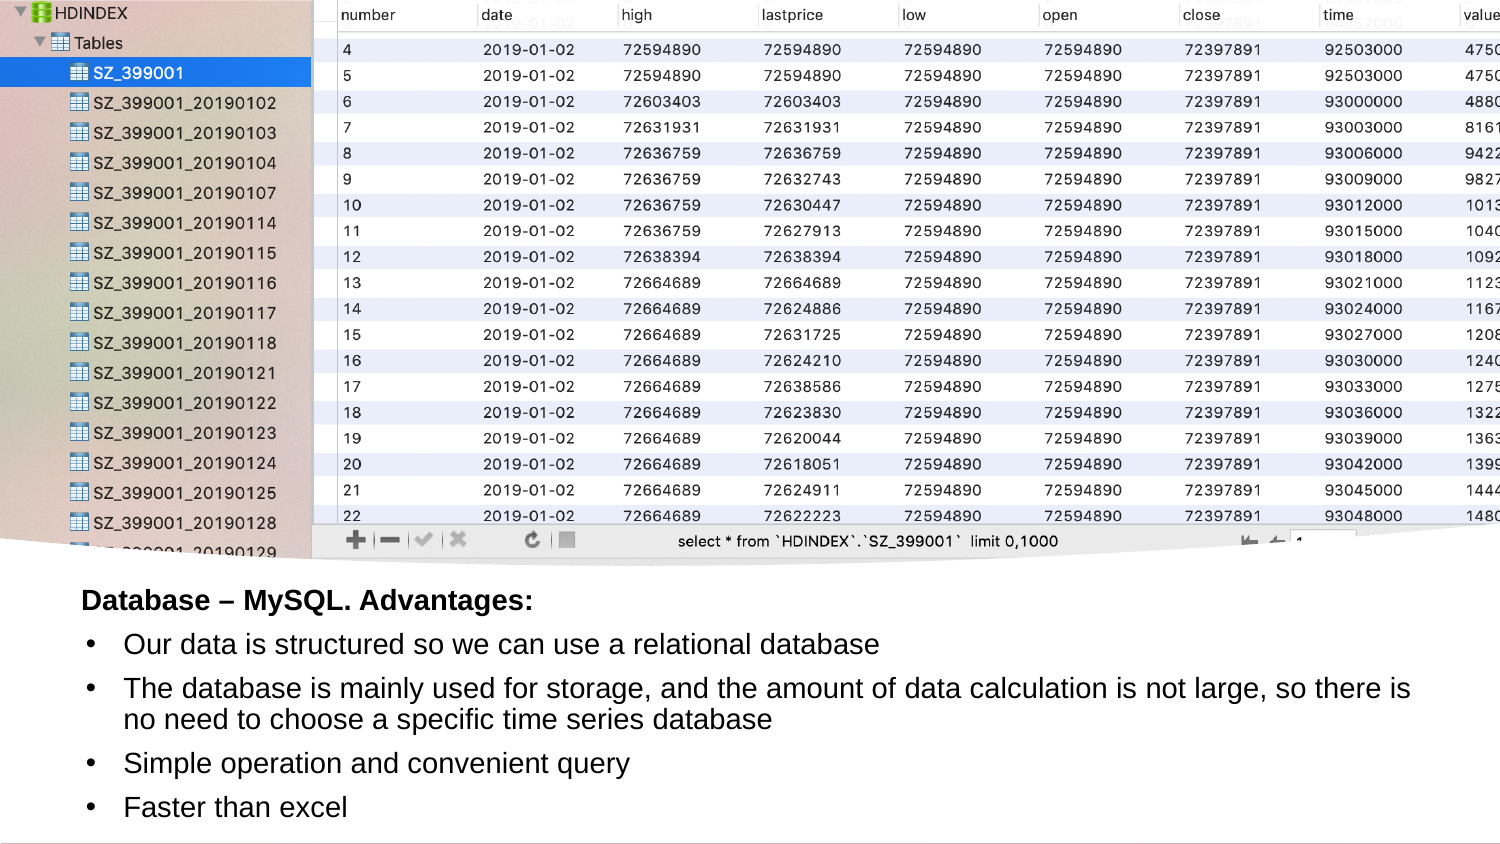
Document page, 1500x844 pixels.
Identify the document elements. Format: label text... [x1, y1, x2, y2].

picture [0, 0, 1500, 566]
text_box Database – MySQL. Advantages: Our data is structured so we can use a relational database The database is mainly used for storage, and the amount of data calculation is not large, so there is no need to choose a specific time series database Simple operation and convenient query Faster than excel [66, 595, 1444, 814]
text_box [0, 576, 1500, 844]
